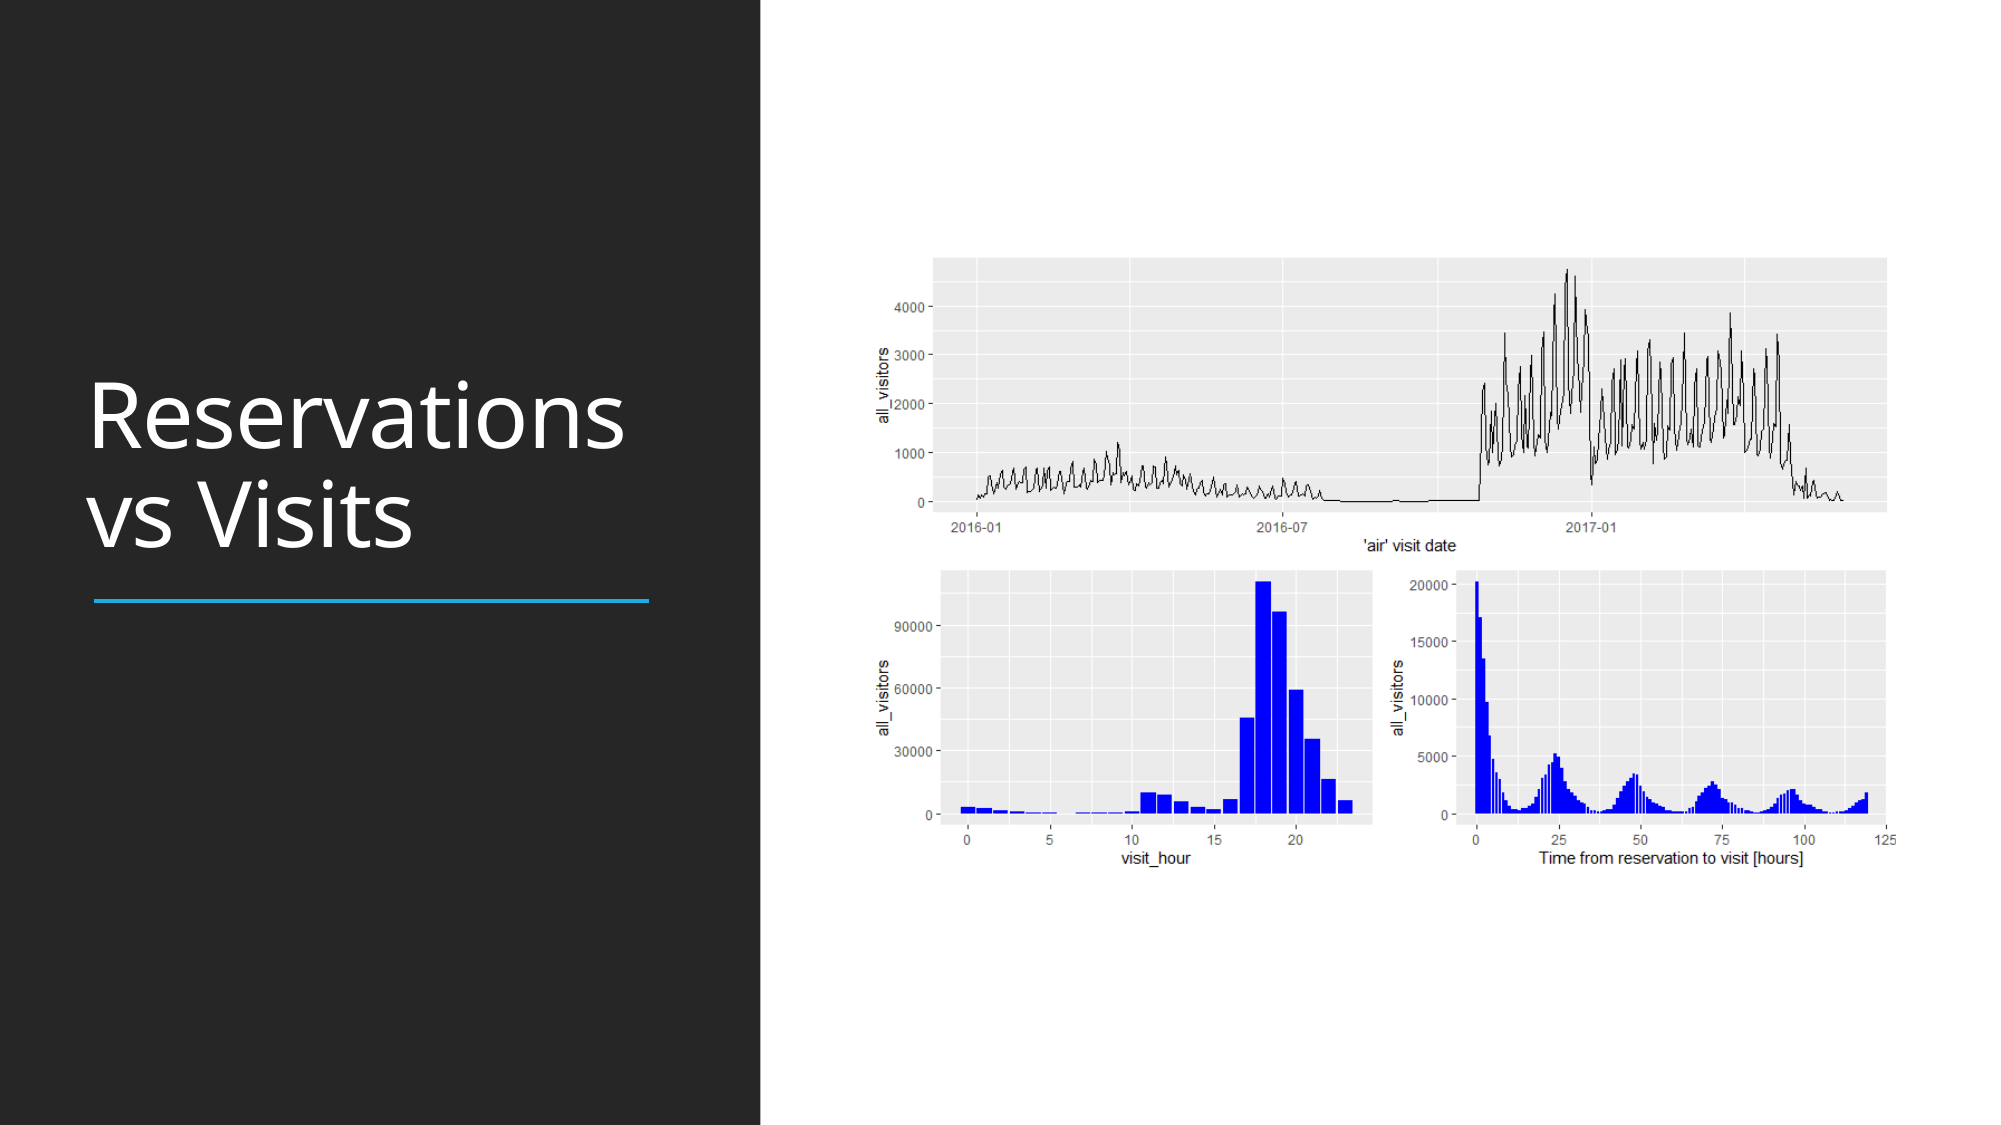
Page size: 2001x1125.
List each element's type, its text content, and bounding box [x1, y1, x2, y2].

text_box [0, 0, 762, 1125]
text_box [762, 0, 2000, 1125]
title Reservations vs Visits [71, 104, 672, 575]
picture [865, 249, 1897, 876]
